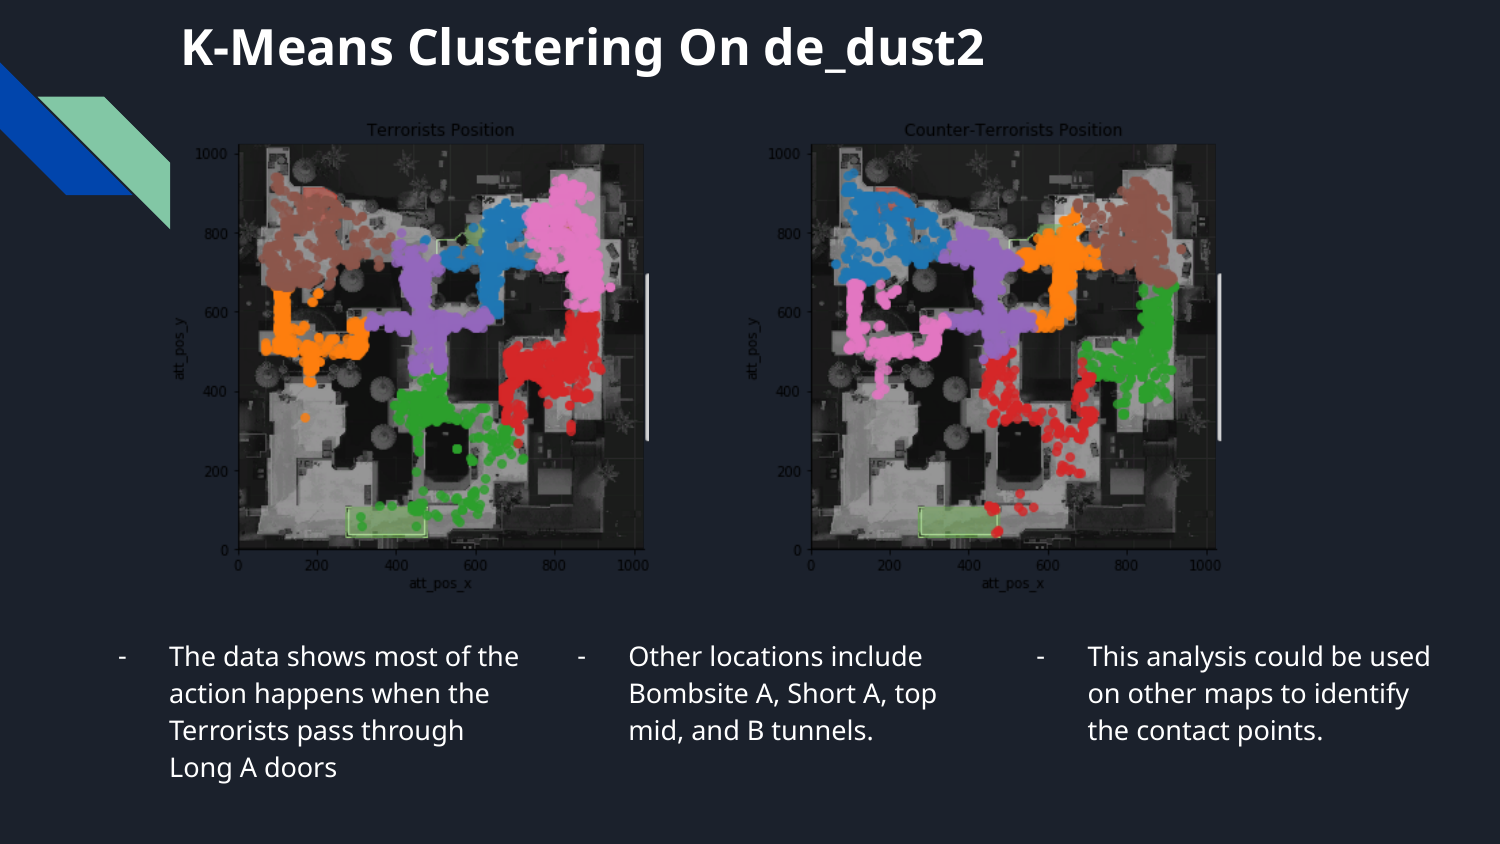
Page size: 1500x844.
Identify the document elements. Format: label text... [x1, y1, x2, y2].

picture [165, 113, 650, 602]
list Other locations include Bombsite A, Short A, top mid, and B tunnels. [538, 619, 997, 810]
picture [737, 113, 1222, 602]
list This analysis could be used on other maps to identify the contact points. [997, 619, 1457, 810]
list The data shows most of the action happens when the Terrorists pass through Long A doors [79, 619, 538, 810]
title K-Means Clustering On de_dust2 [165, 0, 1321, 150]
